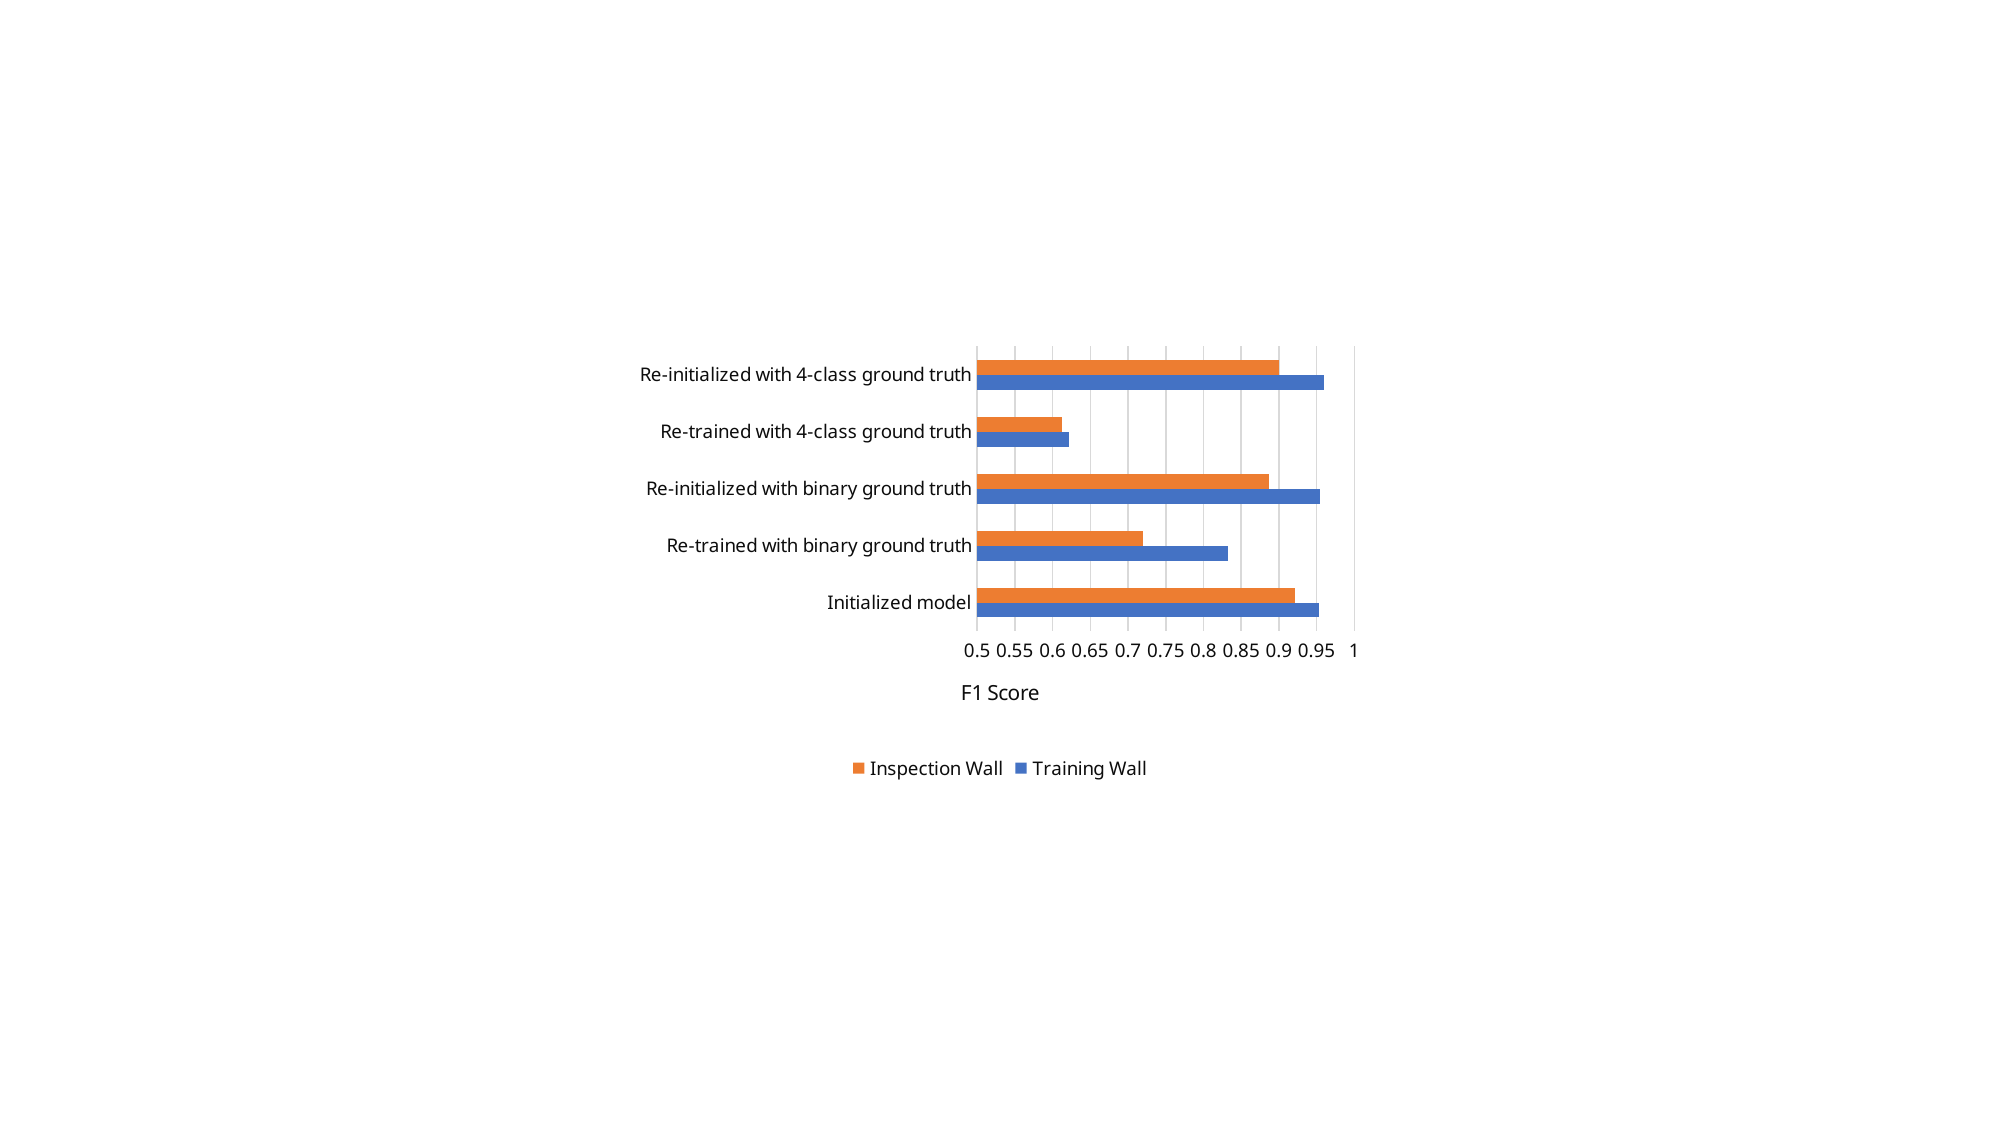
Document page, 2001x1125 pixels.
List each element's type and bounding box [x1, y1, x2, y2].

chart [624, 337, 1375, 788]
